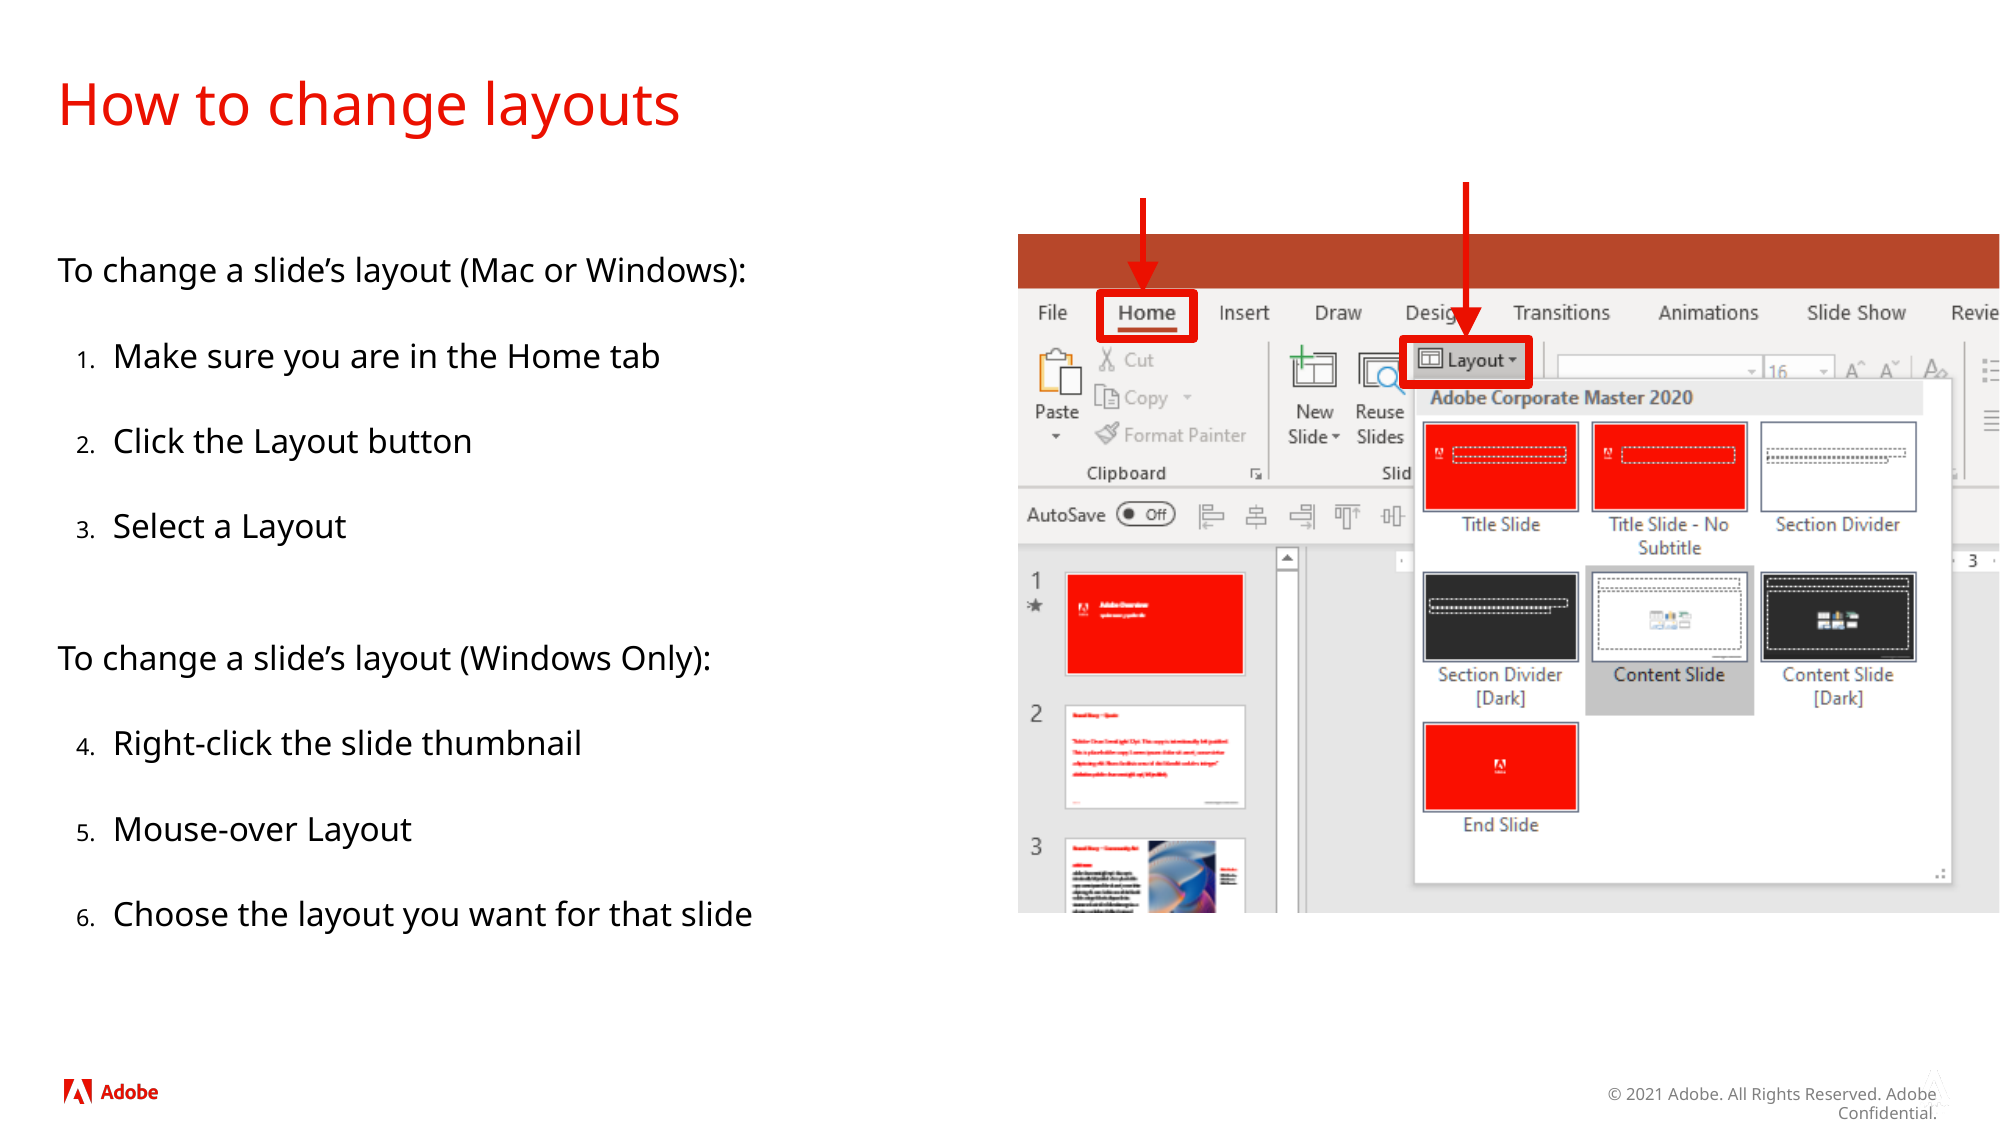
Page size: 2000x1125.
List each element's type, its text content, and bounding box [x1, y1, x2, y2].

title How to change layouts [49, 47, 1950, 158]
list To change a slide’s layout (Mac or Windows): Make sure you are in the Home tab Click the Layout button Select a Layout To change a slide’s layout (Windows Only): Right-click the slide thumbnail Mouse-over Layout Choose the layout you want for that slide [49, 233, 943, 989]
picture [1017, 234, 2000, 914]
picture [1918, 1070, 1950, 1114]
picture [64, 1079, 158, 1104]
